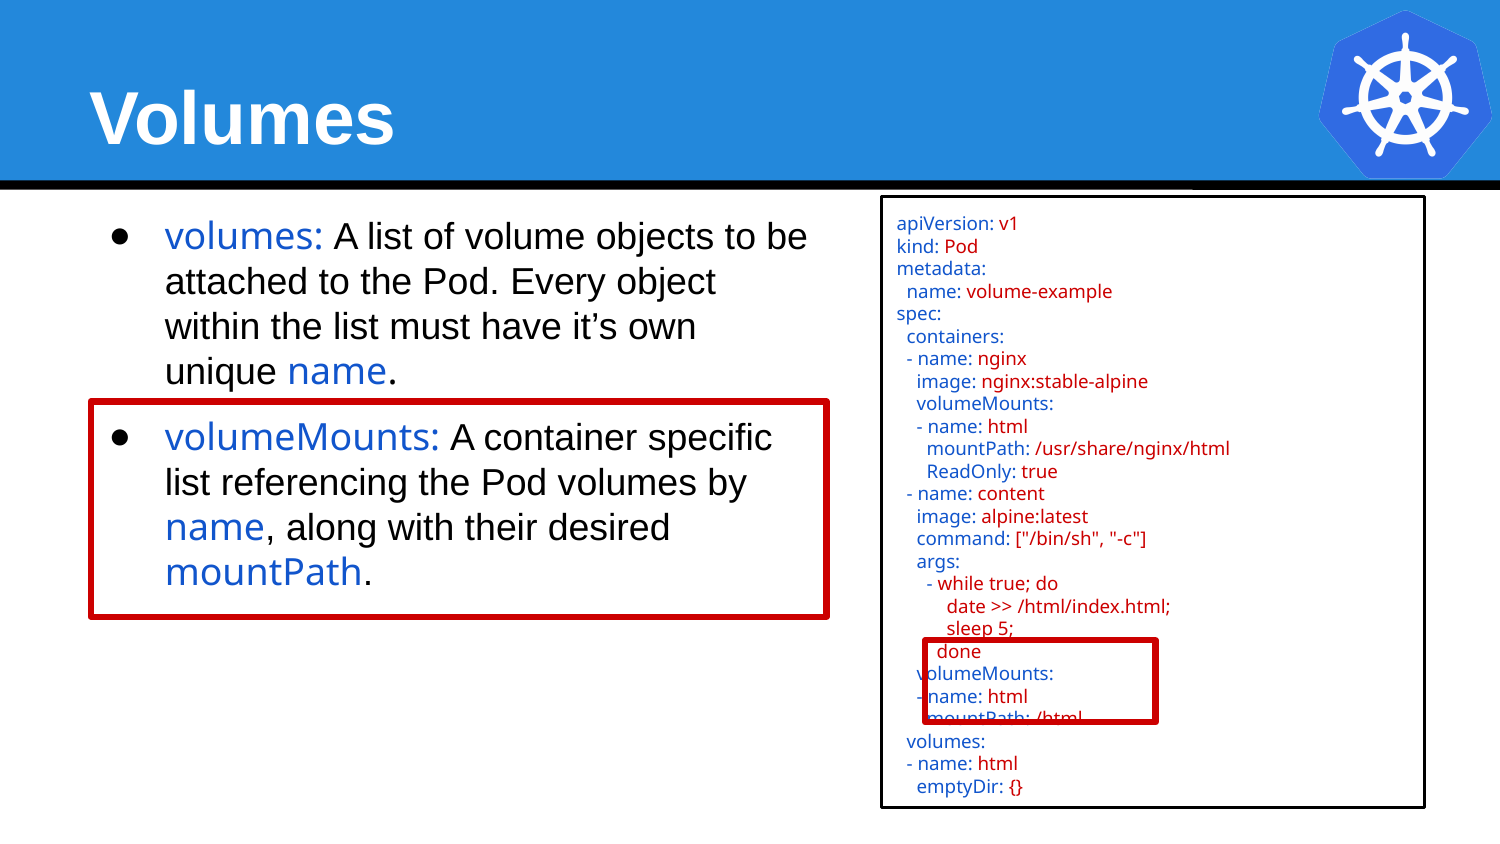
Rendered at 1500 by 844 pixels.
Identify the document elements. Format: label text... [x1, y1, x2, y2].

text_box [925, 640, 1156, 723]
text_box apiVersion: v1 kind: Pod metadata: name: volume-example spec: containers: - name: nginx image: nginx:stable-alpine volumeMounts: - name: html mountPath: /usr/share/nginx/html ReadOnly: true - name: content image: alpine:latest command: ["/bin/sh", "-c"] args: - while true; do date >> /html/index.html; sleep 5; done volumeMounts: - name: html mountPath: /html volumes: - name: html emptyDir: {} [881, 196, 1425, 808]
text_box [90, 401, 827, 617]
picture [1318, 7, 1493, 182]
text_box Volumes [74, 33, 1425, 175]
text_box volumes: A list of volume objects to be attached to the Pod. Every object within the list must have it’s own unique name. volumeMounts: A container specific list referencing the Pod volumes by name, along with their desired mountPath. [74, 196, 827, 808]
